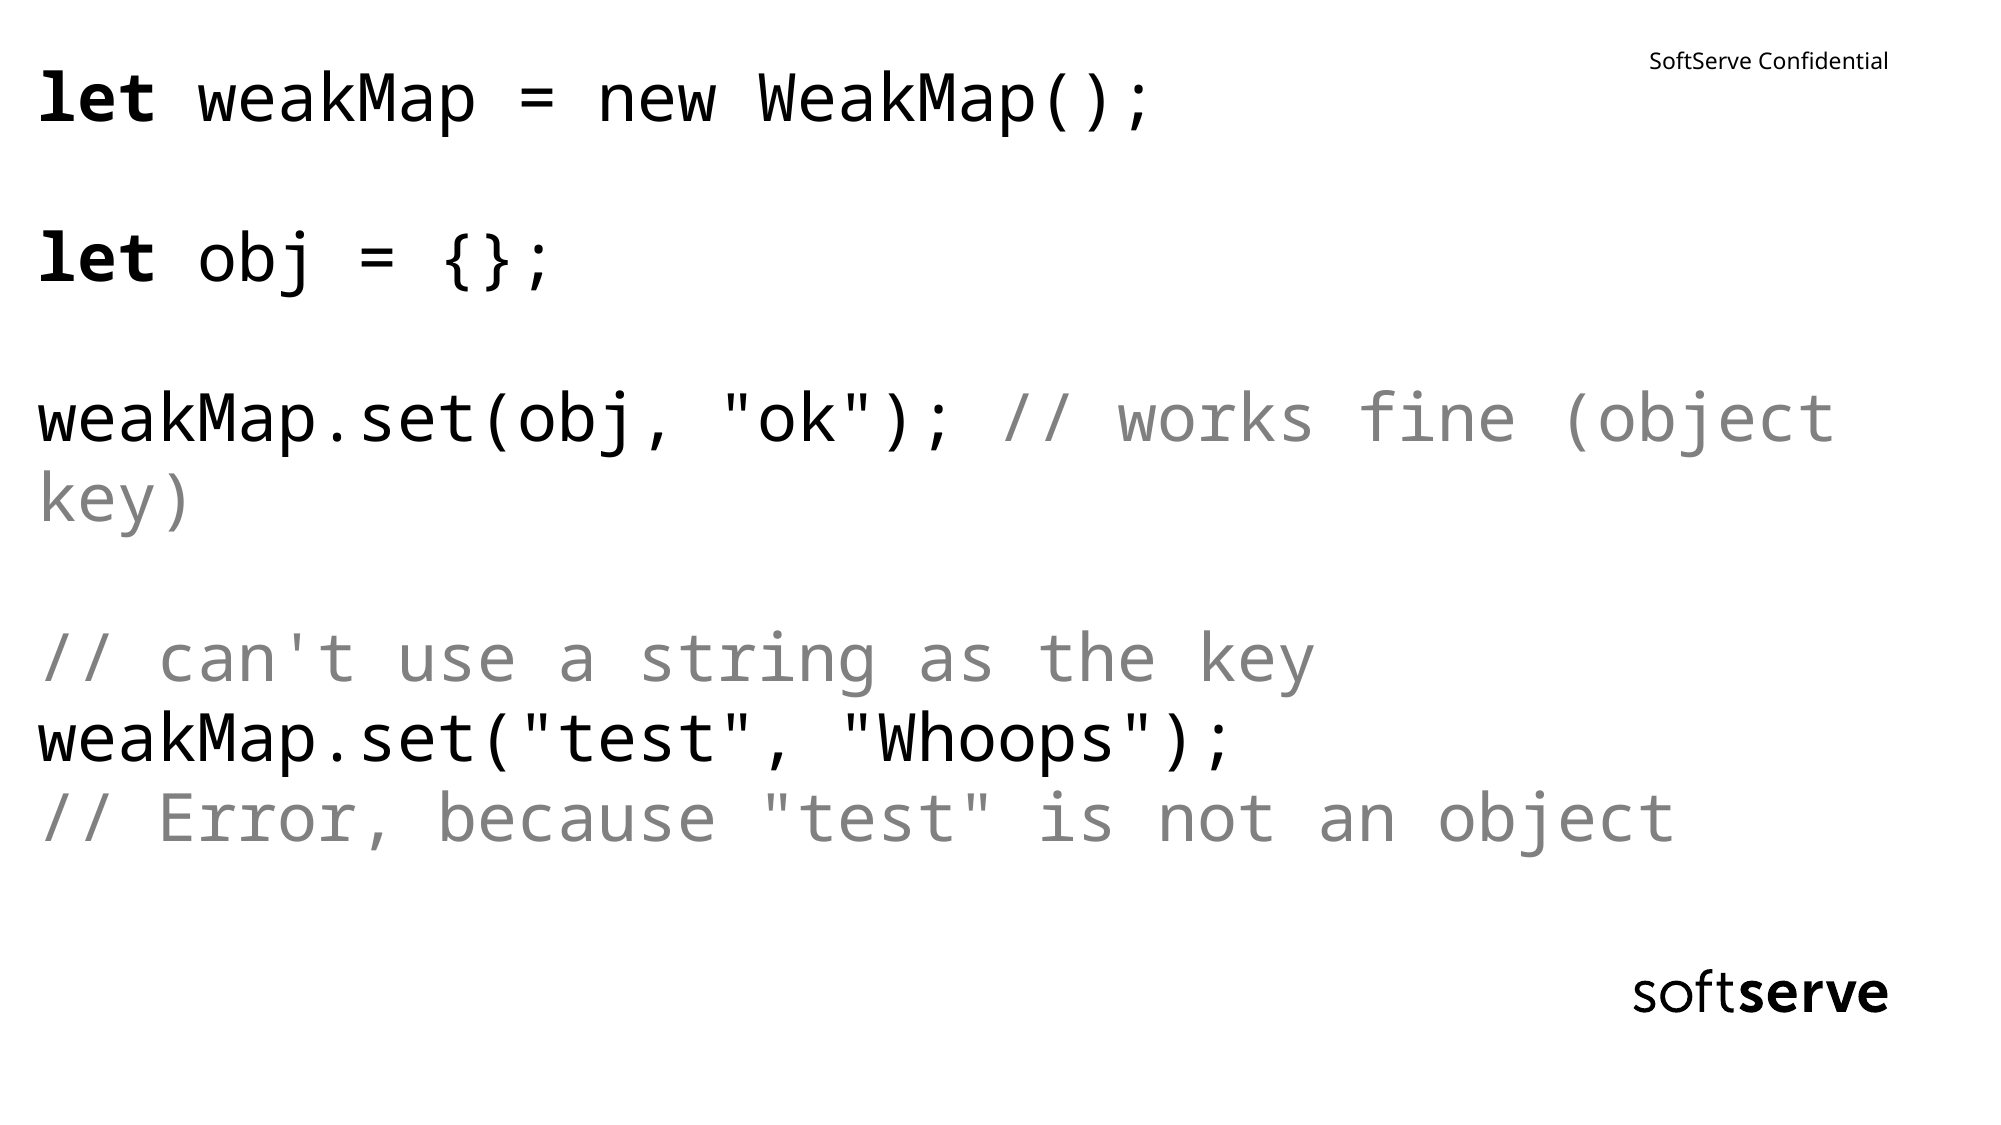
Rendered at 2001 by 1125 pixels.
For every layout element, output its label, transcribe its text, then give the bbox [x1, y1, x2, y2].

list let weakMap = new WeakMap(); let obj = {}; weakMap.set(obj, "ok"); // works fine (object key) // can't use a string as the key weakMap.set("test", "Whoops"); // Error, because "test" is not an object [37, 47, 1959, 1080]
